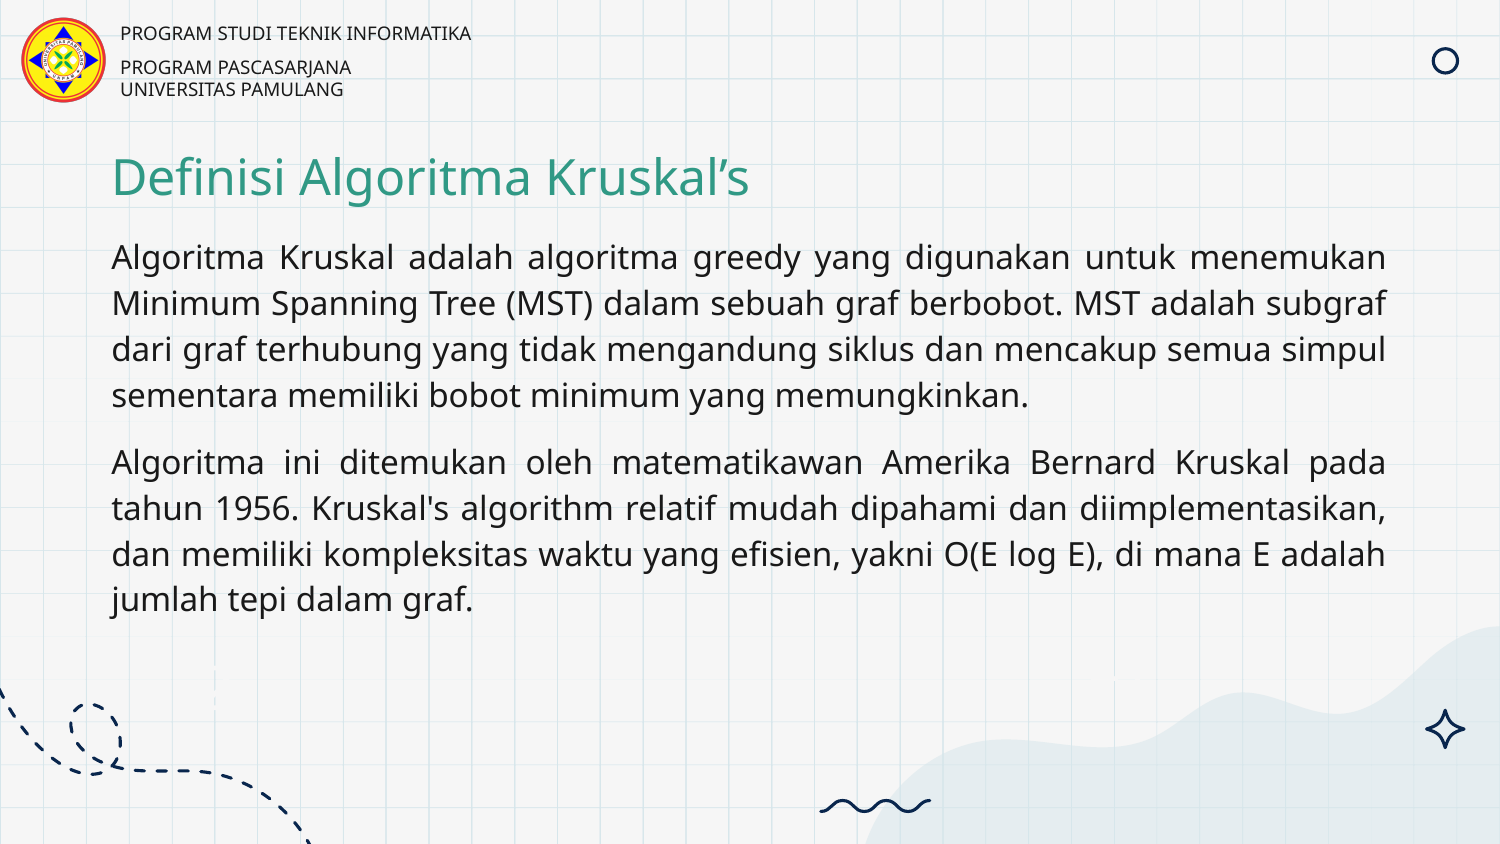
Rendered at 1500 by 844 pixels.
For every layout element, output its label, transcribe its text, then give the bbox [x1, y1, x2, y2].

title Definisi Algoritma Kruskal’s [96, 130, 1360, 215]
picture [0, 0, 1500, 844]
subtitle Algoritma Kruskal adalah algoritma greedy yang digunakan untuk menemukan Minimum Spanning Tree (MST) dalam sebuah graf berbobot. MST adalah subgraf dari graf terhubung yang tidak mengandung siklus dan mencakup semua simpul sementara memiliki bobot minimum yang memungkinkan. Algoritma ini ditemukan oleh matematikawan Amerika Bernard Kruskal pada tahun 1956. Kruskal's algorithm relatif mudah dipahami dan diimplementasikan, dan memiliki kompleksitas waktu yang efisien, yakni O(E log E), di mana E adalah jumlah tepi dalam graf. [96, 215, 1404, 404]
text_box PROGRAM STUDI TEKNIK INFORMATIKA PROGRAM PASCASARJANA UNIVERSITAS PAMULANG [135, 26, 520, 96]
